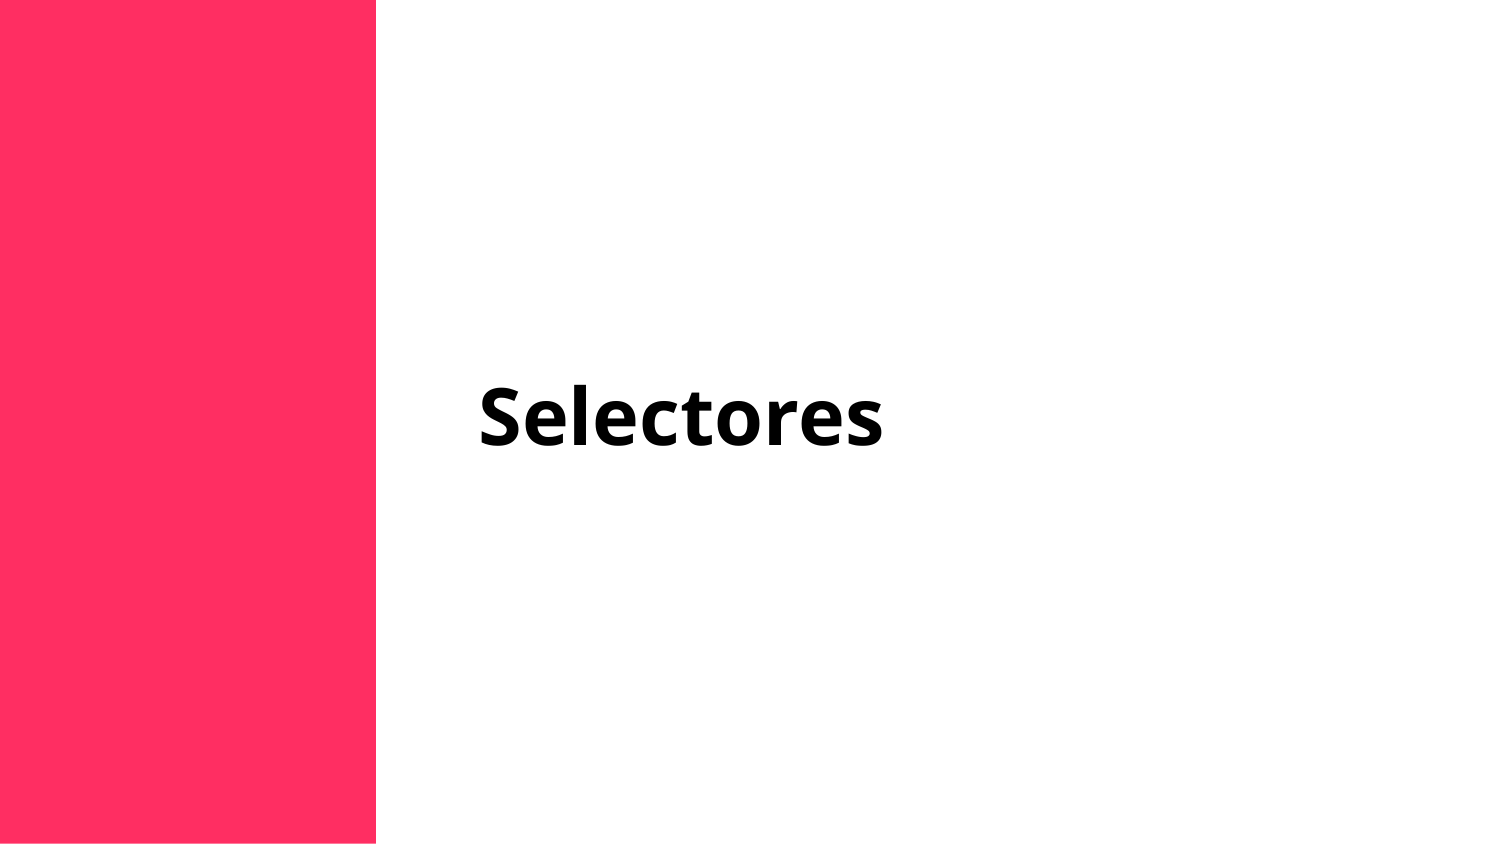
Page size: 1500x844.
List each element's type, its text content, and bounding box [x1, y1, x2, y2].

title Selectores [463, 351, 993, 493]
